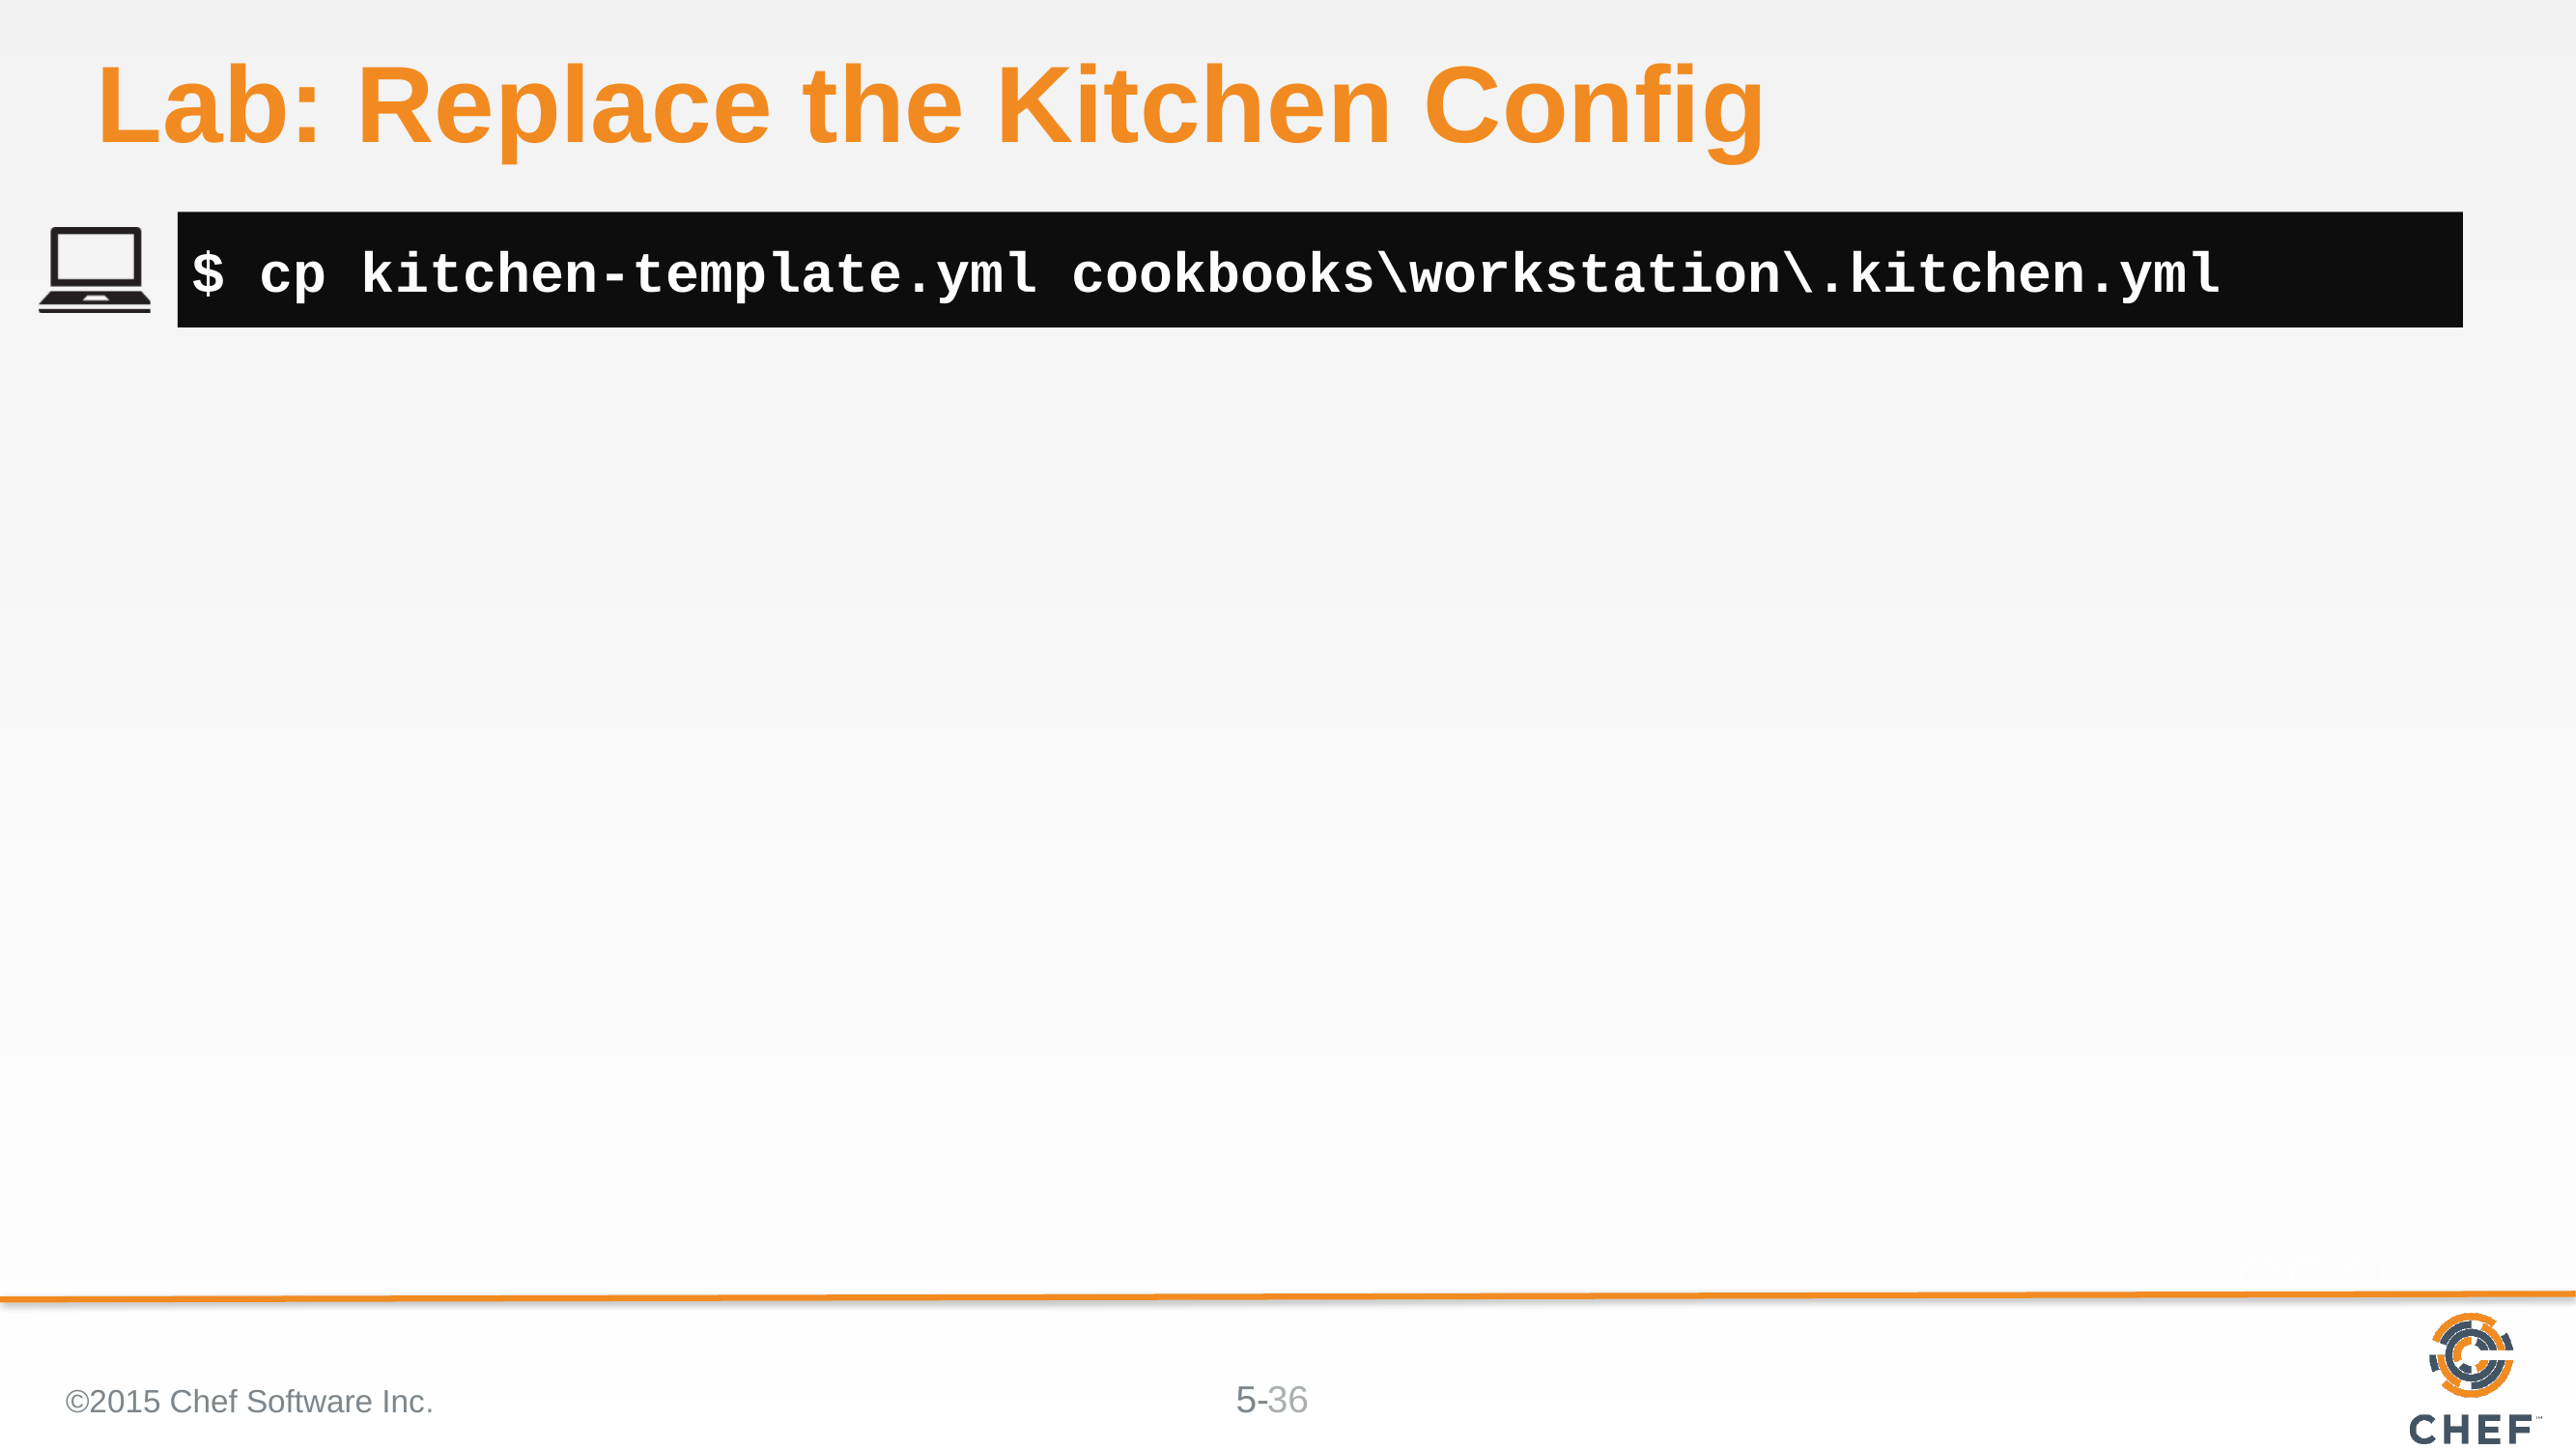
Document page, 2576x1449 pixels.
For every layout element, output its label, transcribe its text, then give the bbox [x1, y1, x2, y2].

title Lab: Replace the Kitchen Config [96, 48, 2463, 180]
footer ©2015 Chef Software Inc. [51, 1359, 952, 1440]
picture [2399, 1297, 2550, 1449]
list $ cp kitchen-template.yml cookbooks\workstation\.kitchen.yml [177, 212, 2463, 327]
slide_number 36 [998, 1359, 1578, 1437]
